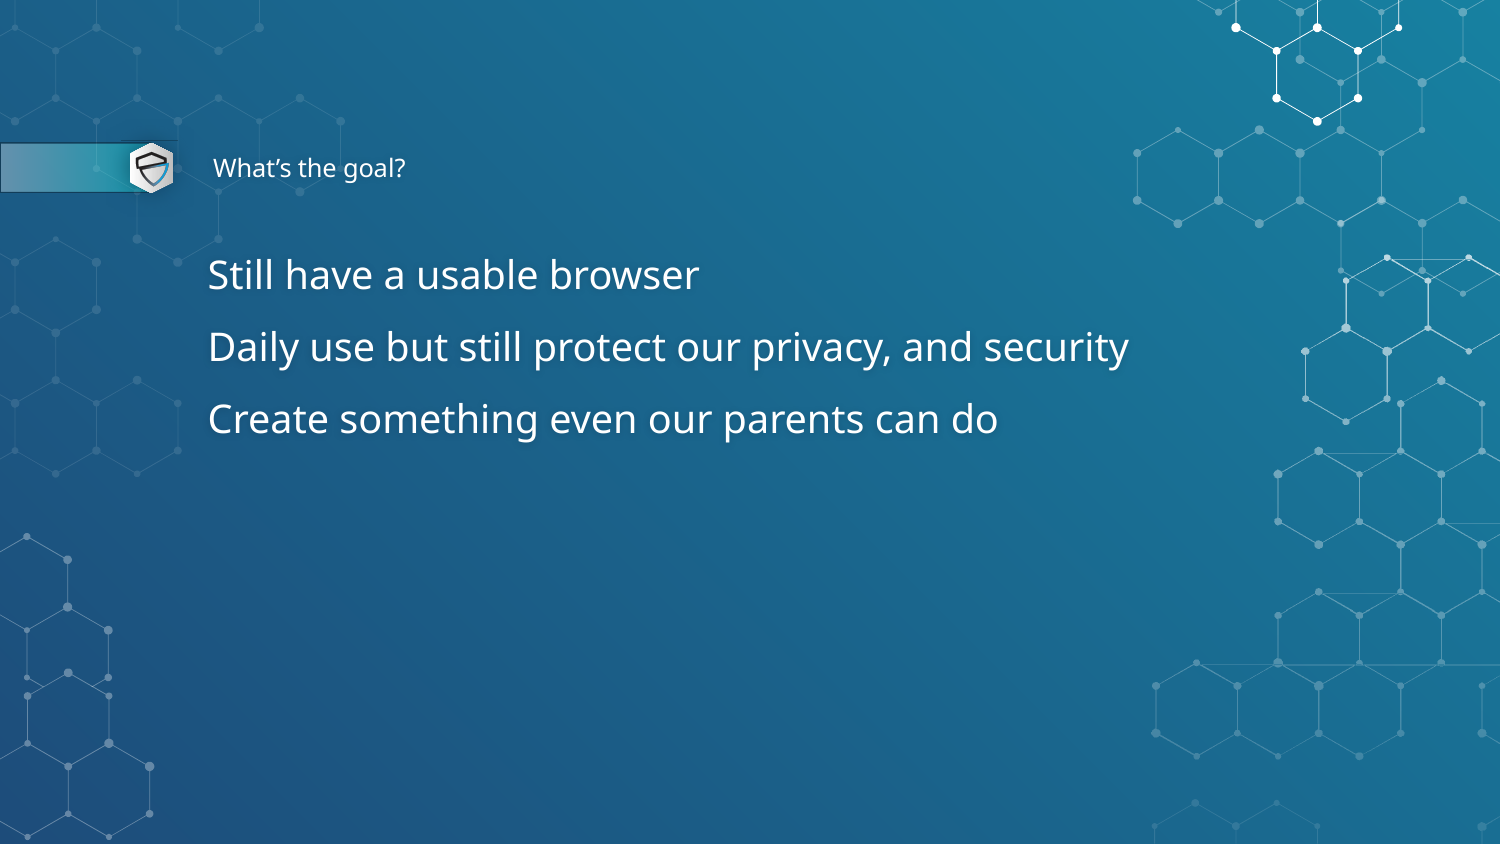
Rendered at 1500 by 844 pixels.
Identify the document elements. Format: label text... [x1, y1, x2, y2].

title What’s the goal? [198, 140, 1302, 198]
list Still have a usable browser Daily use but still protect our privacy, and security Create something even our parents can do [192, 234, 1297, 733]
picture [121, 140, 178, 198]
